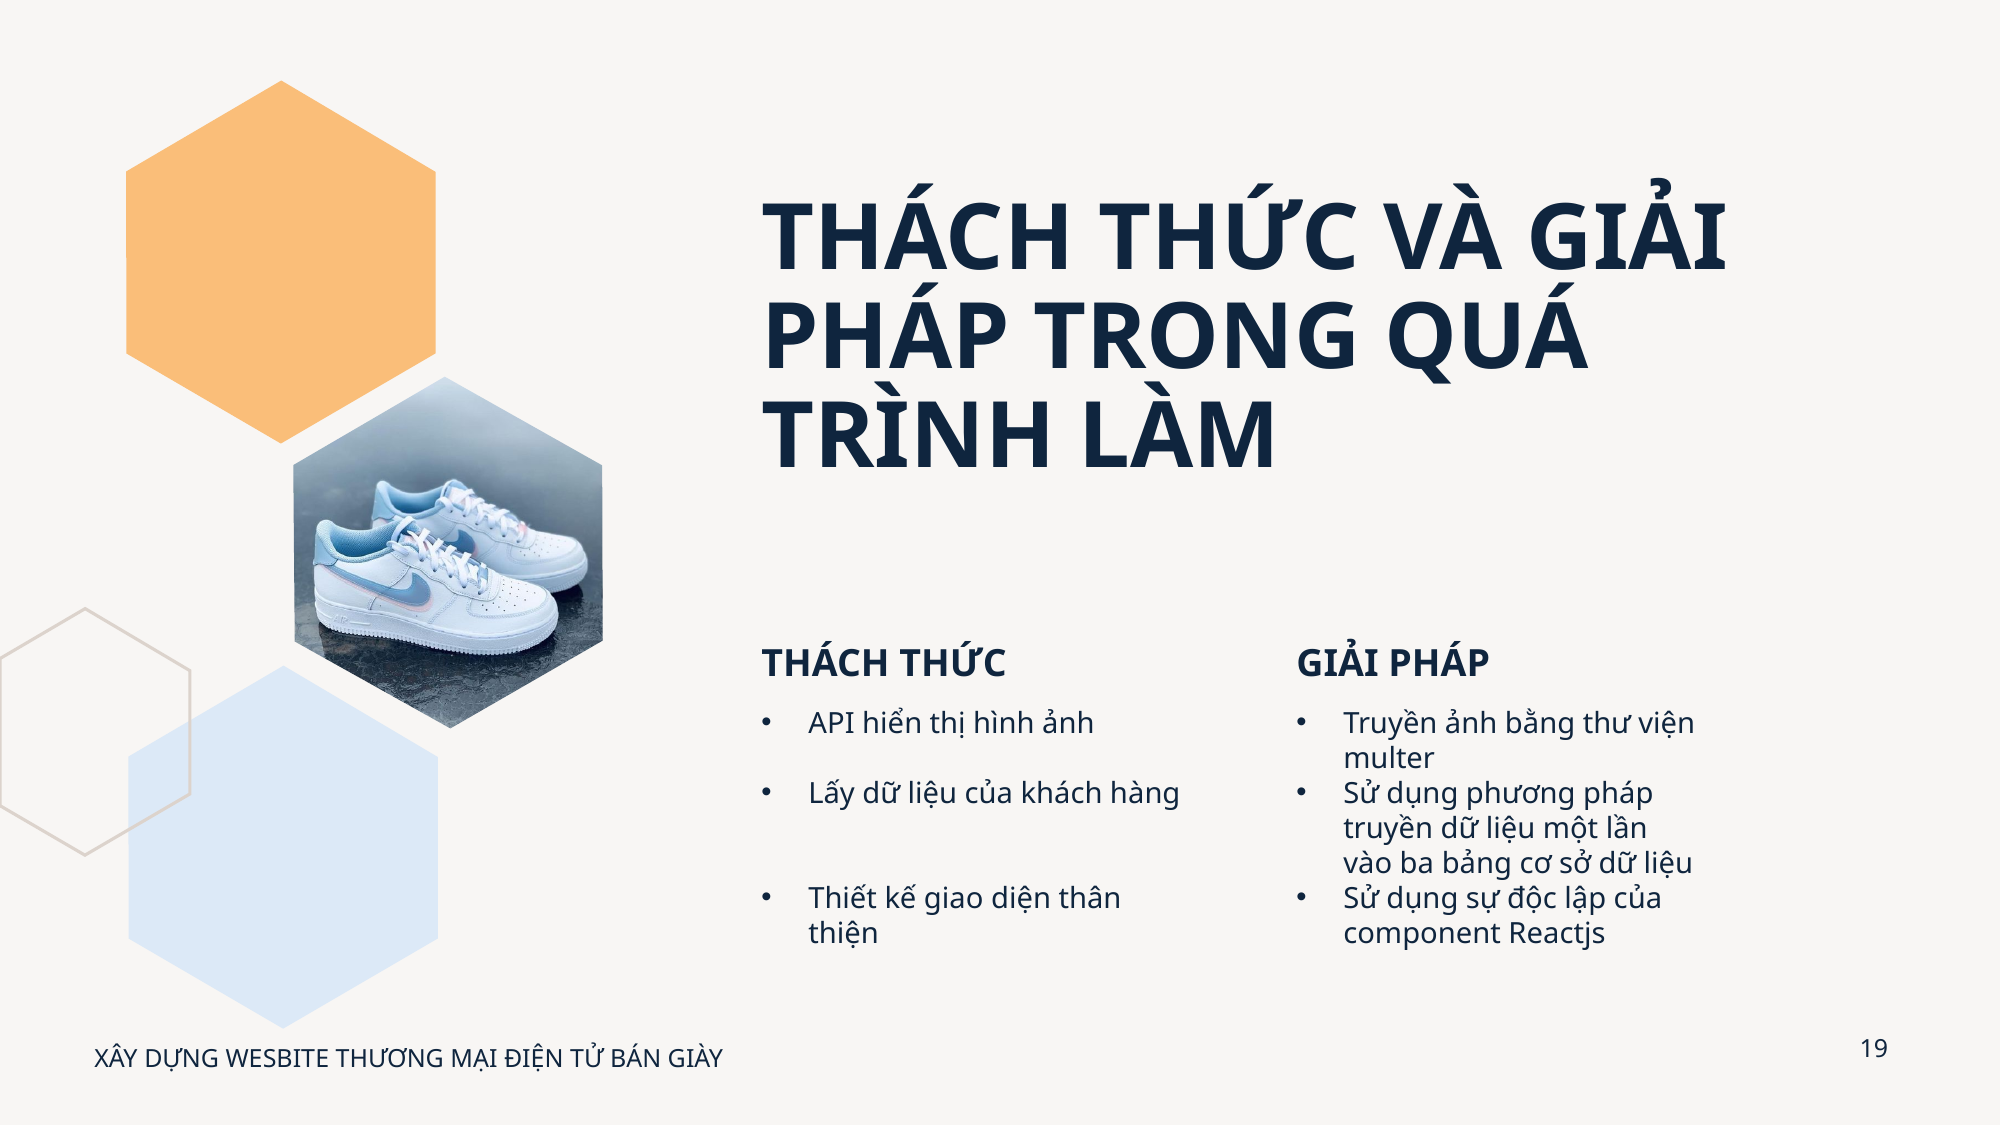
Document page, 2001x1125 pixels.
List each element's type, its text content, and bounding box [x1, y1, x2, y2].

list THÁCH THỨC [746, 594, 1182, 692]
picture [293, 376, 603, 729]
text_box XÂY DỰNG WESBITE THƯƠNG MẠI ĐIỆN TỬ BÁN GIÀY [79, 1019, 755, 1080]
slide_number 19 [1836, 1020, 1912, 1080]
title THÁCH THỨC VÀ GIẢI PHÁP TRONG QUÁ TRÌNH LÀM [746, 277, 1830, 495]
list Truyền ảnh bằng thư viện multer Sử dụng phương pháp truyền dữ liệu một lần vào ba bảng cơ sở dữ liệu Sử dụng sự độc lập của component Reactjs [1281, 696, 1717, 980]
list GIẢI PHÁP [1281, 594, 1717, 692]
list API hiển thị hình ảnh Lấy dữ liệu của khách hàng Thiết kế giao diện thân thiện [746, 696, 1206, 980]
